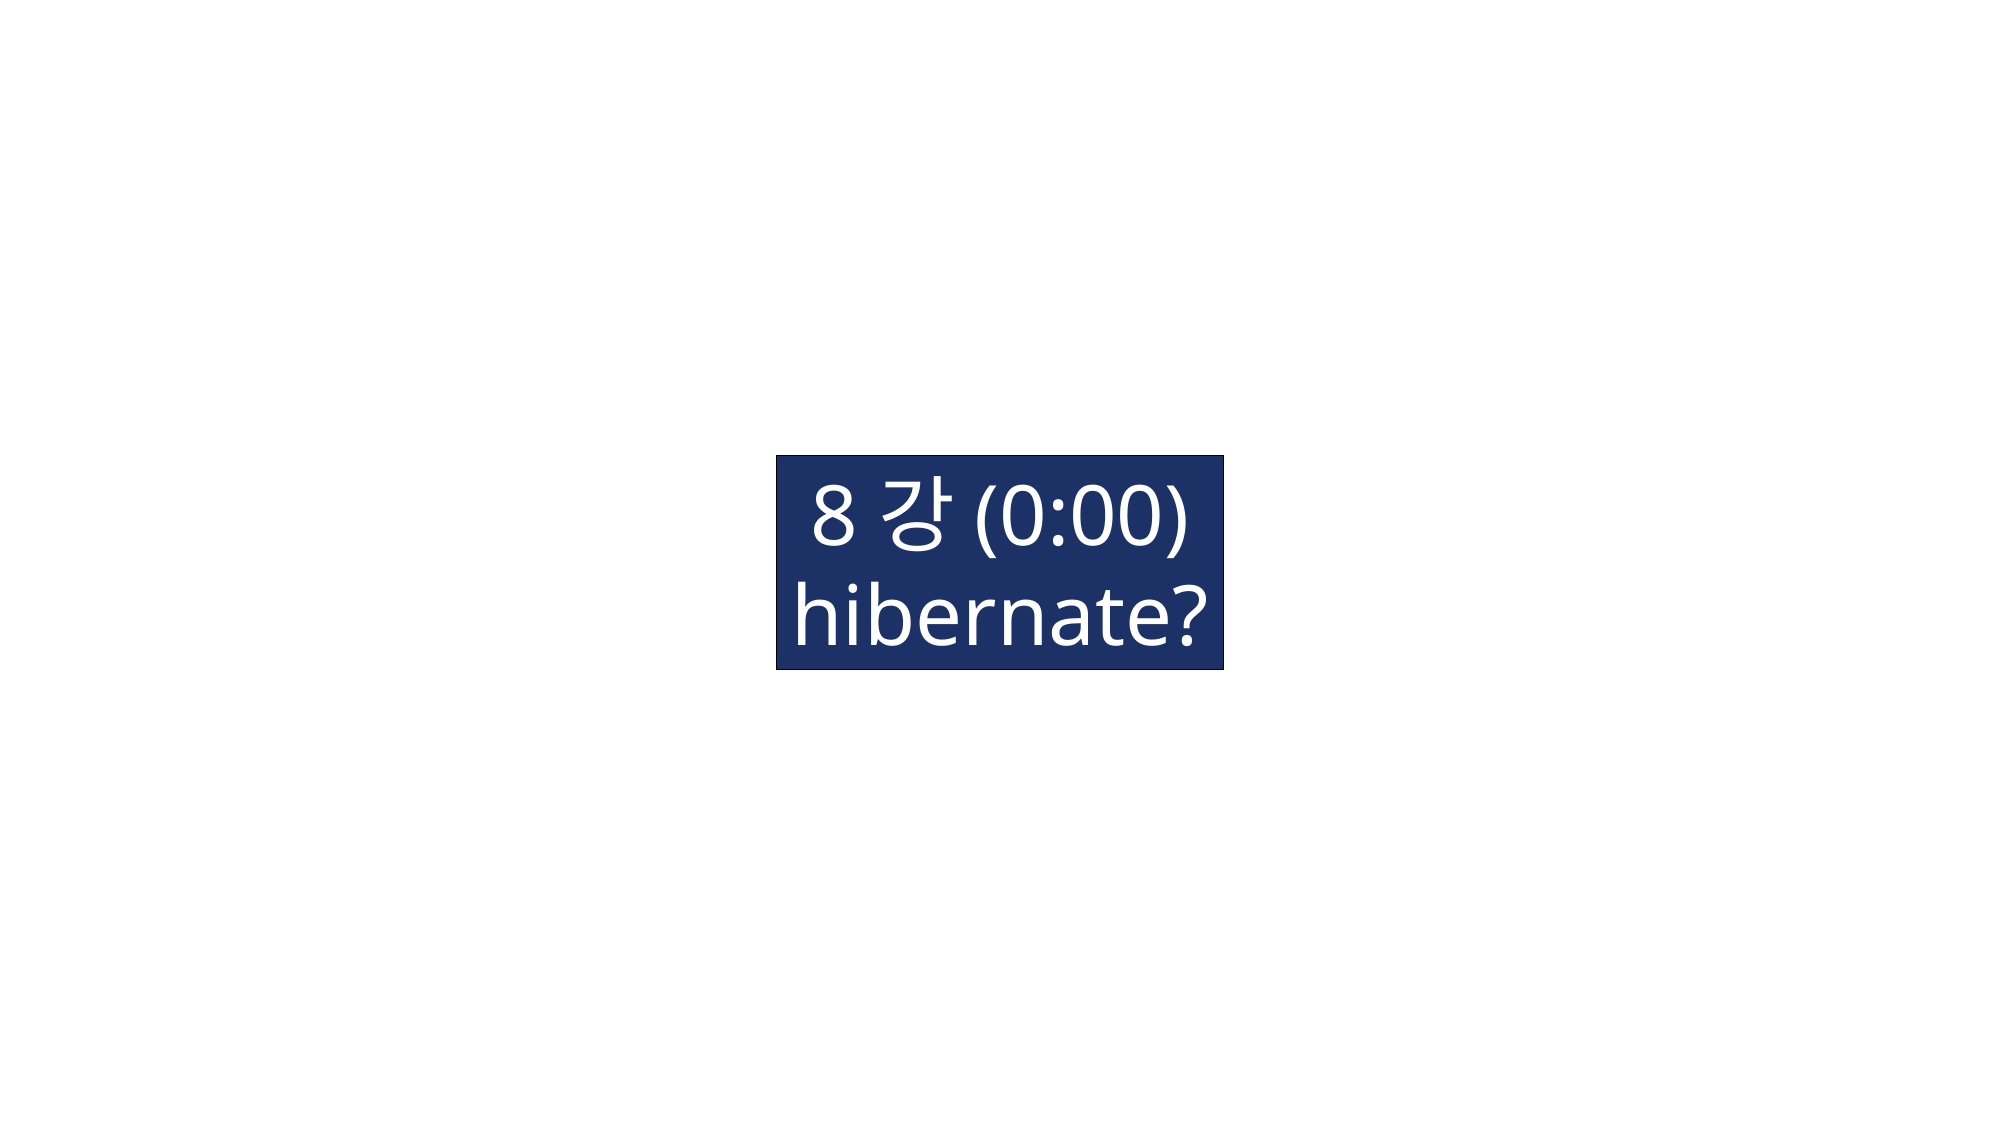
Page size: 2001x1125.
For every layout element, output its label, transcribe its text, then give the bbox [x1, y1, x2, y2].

text_box 8강(0:00) hibernate? [776, 455, 1224, 670]
